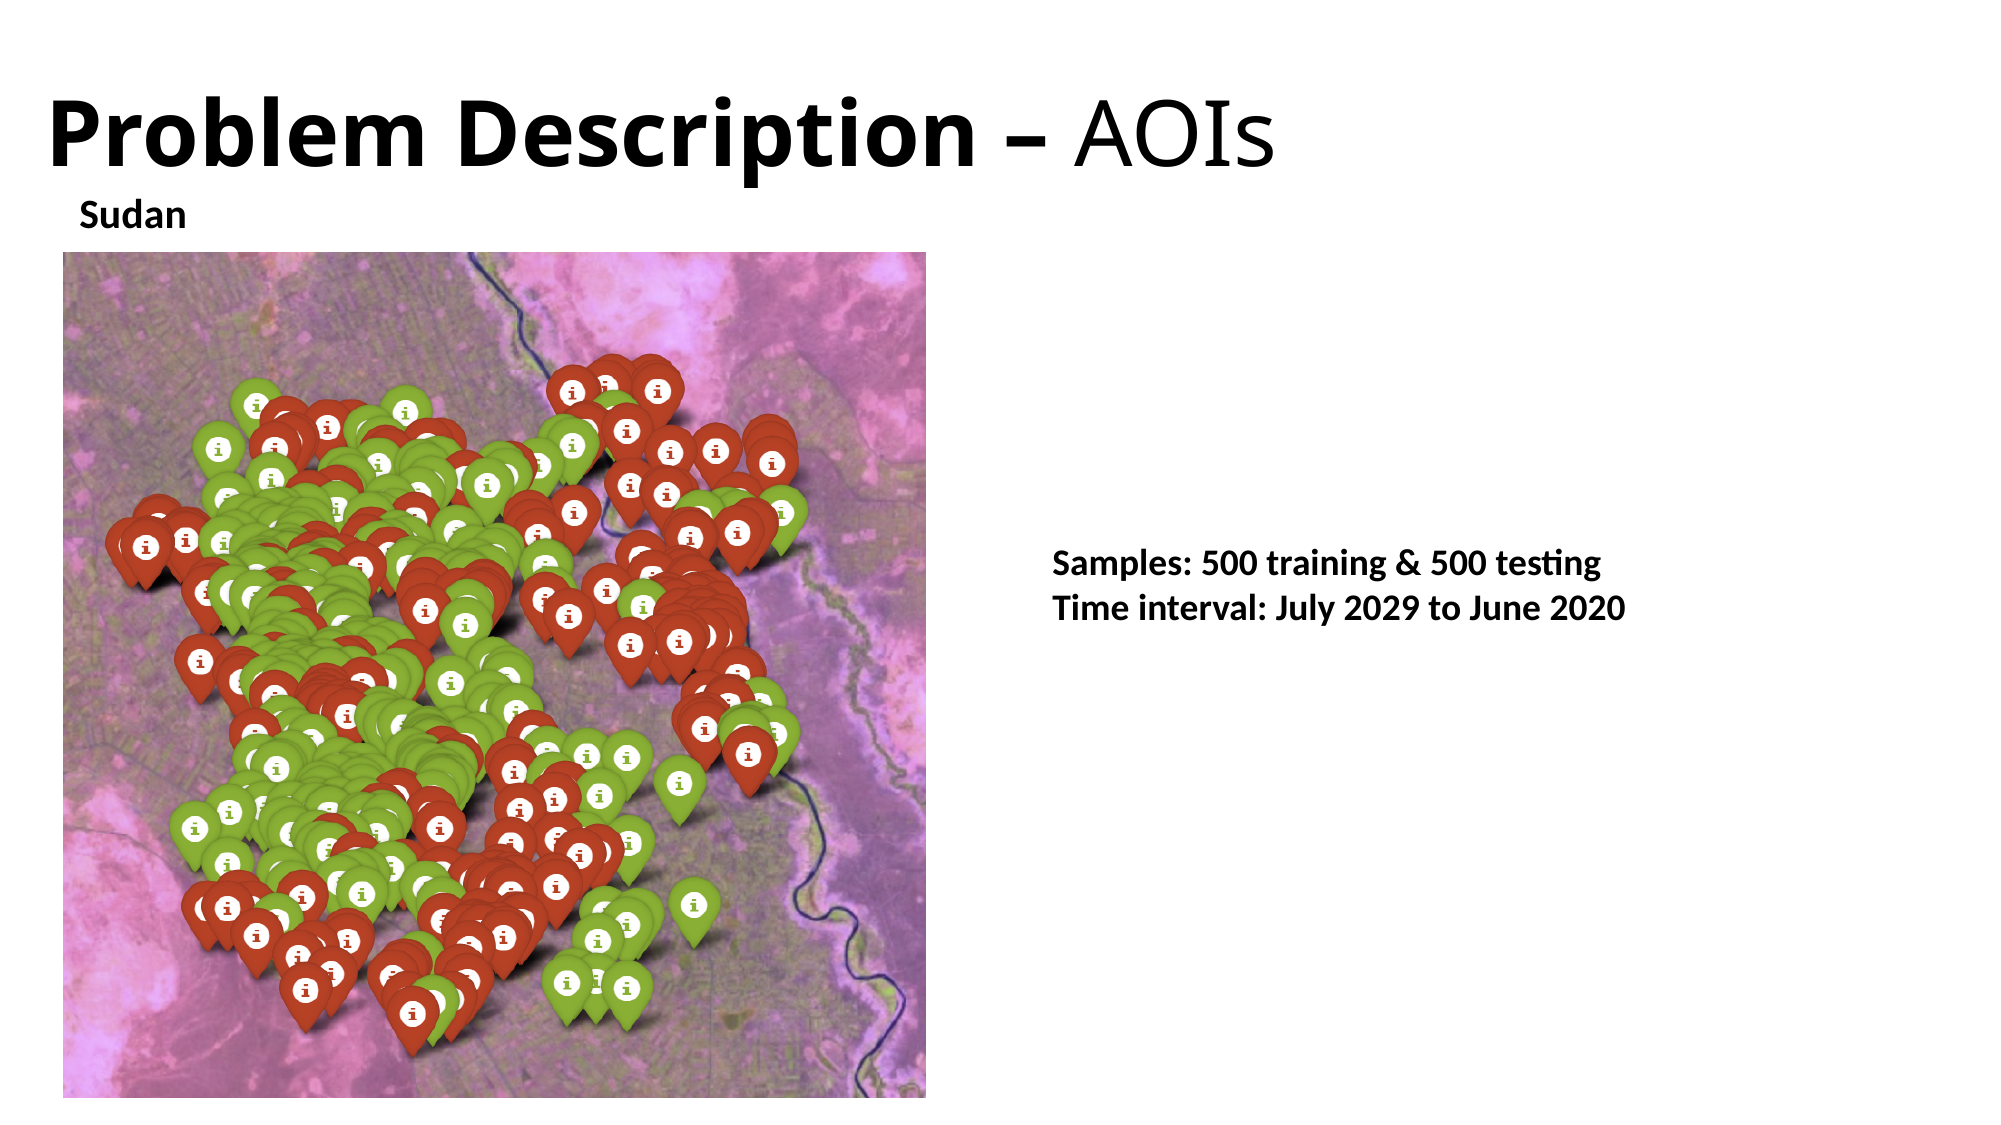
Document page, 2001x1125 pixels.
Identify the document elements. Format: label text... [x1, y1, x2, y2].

picture [63, 252, 926, 1098]
title Problem Description – AOIs [30, 27, 1756, 246]
text_box Samples: 500 training & 500 testing Time interval: July 2029 to June 2020 [1037, 530, 1859, 636]
text_box Sudan [64, 179, 212, 245]
